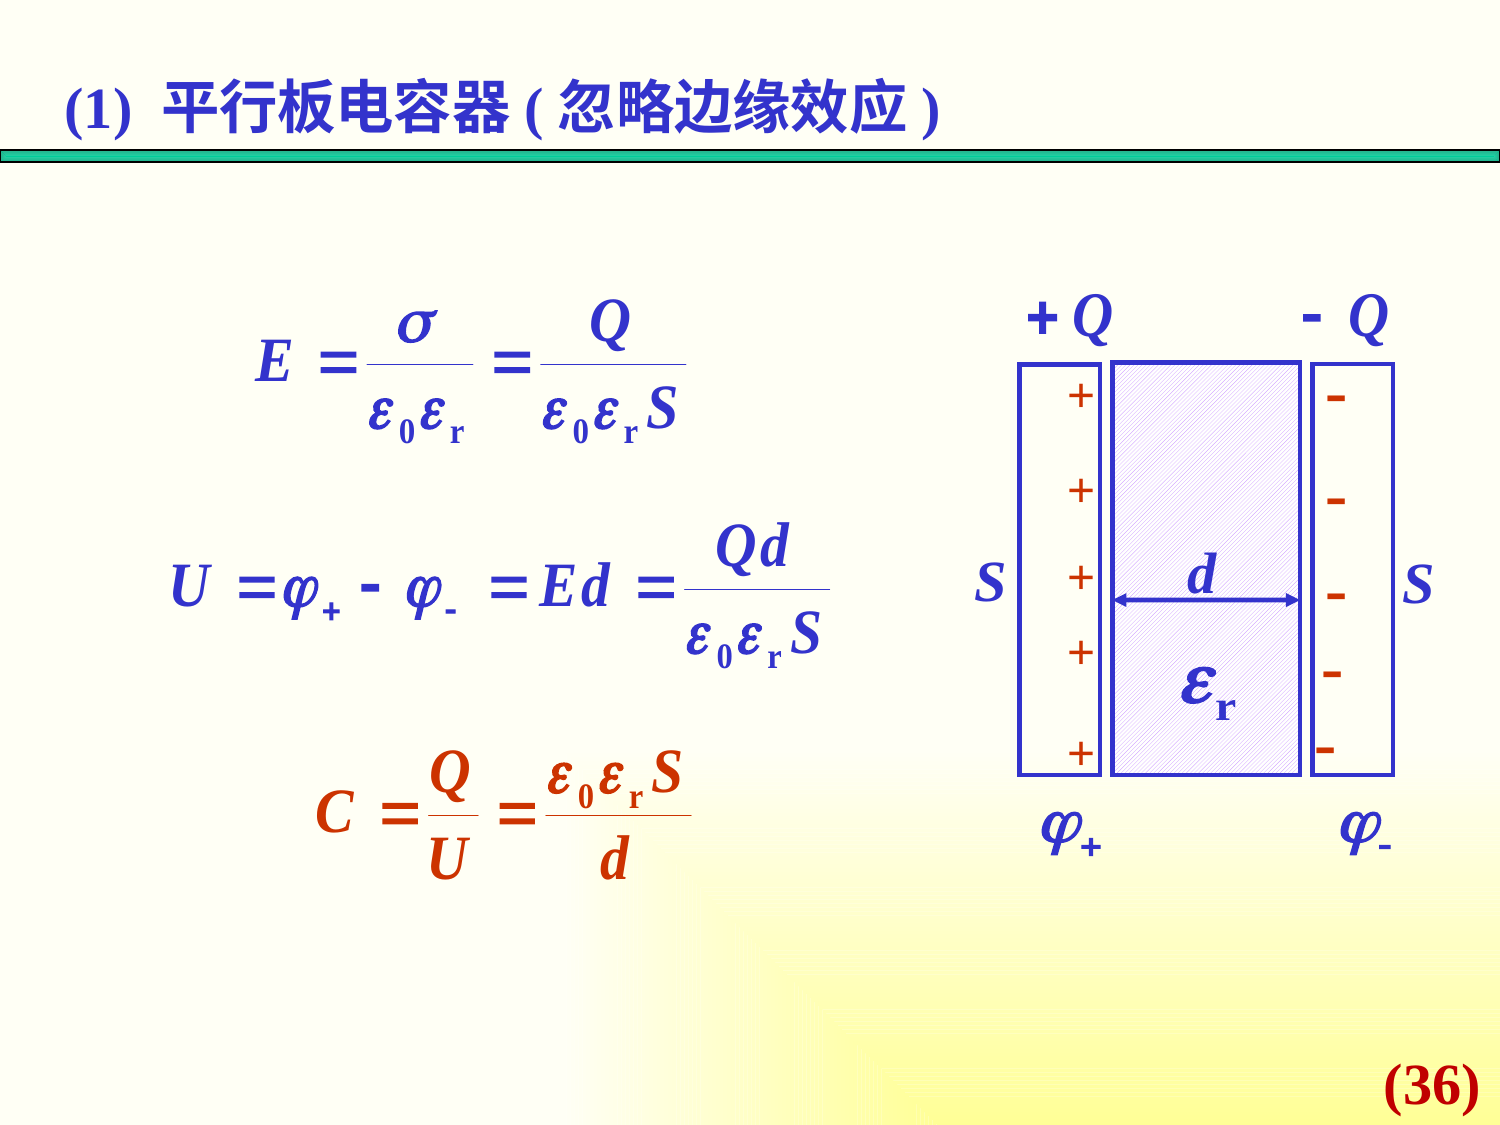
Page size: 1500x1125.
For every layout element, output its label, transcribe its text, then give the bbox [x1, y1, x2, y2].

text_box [248, 286, 691, 450]
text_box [959, 287, 1451, 862]
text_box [168, 511, 834, 675]
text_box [314, 737, 696, 884]
text_box (36) [1369, 1039, 1497, 1124]
text_box (1) 平行板电容器(忽略边缘效应) [49, 62, 956, 148]
text_box [0, 149, 1500, 163]
